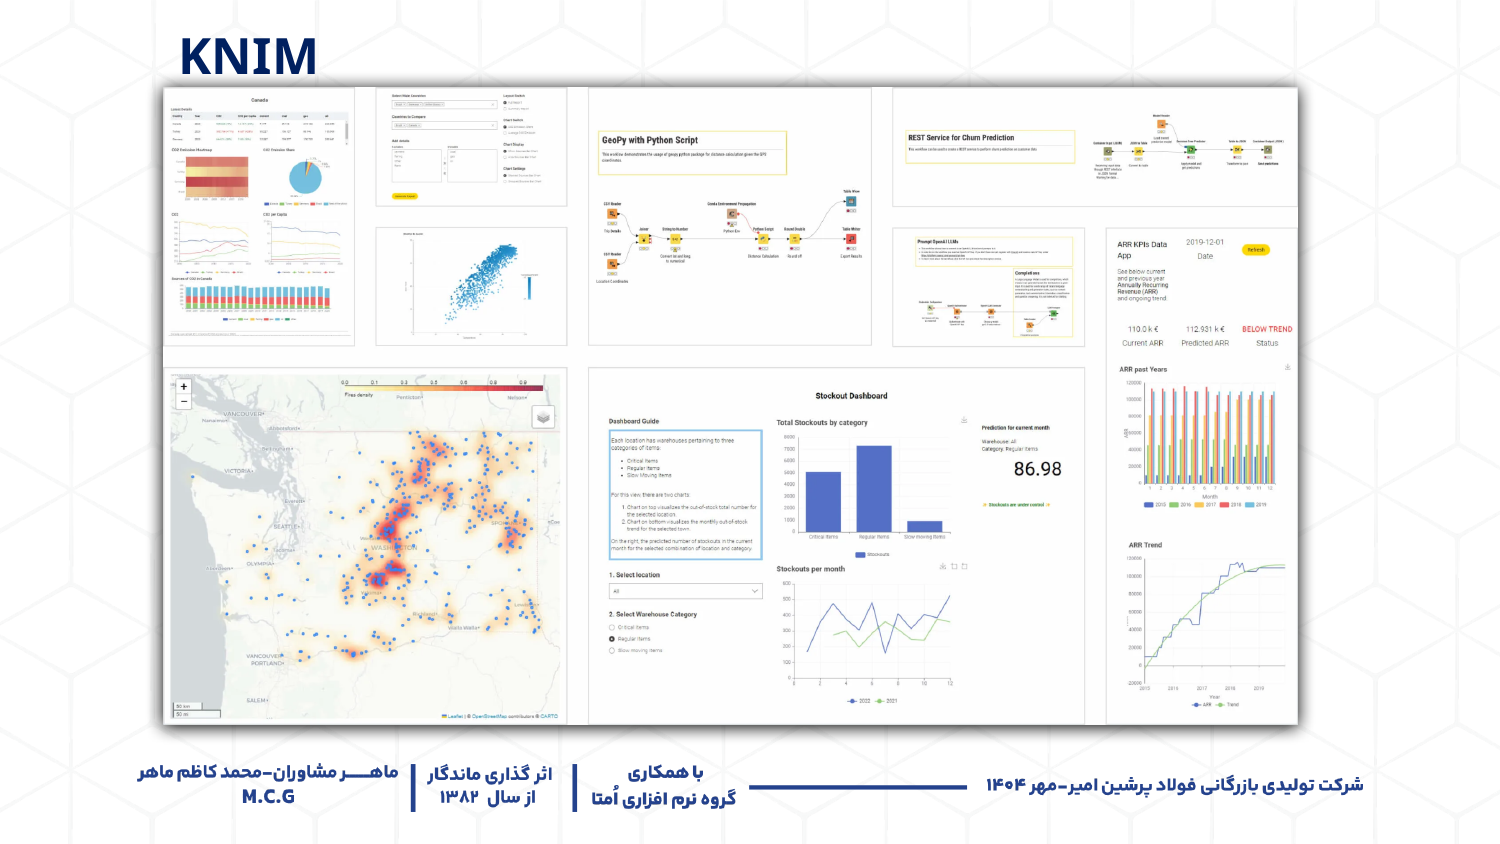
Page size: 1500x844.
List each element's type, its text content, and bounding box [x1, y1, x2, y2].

picture [0, 0, 1500, 844]
text_box KNIME [163, 9, 219, 76]
